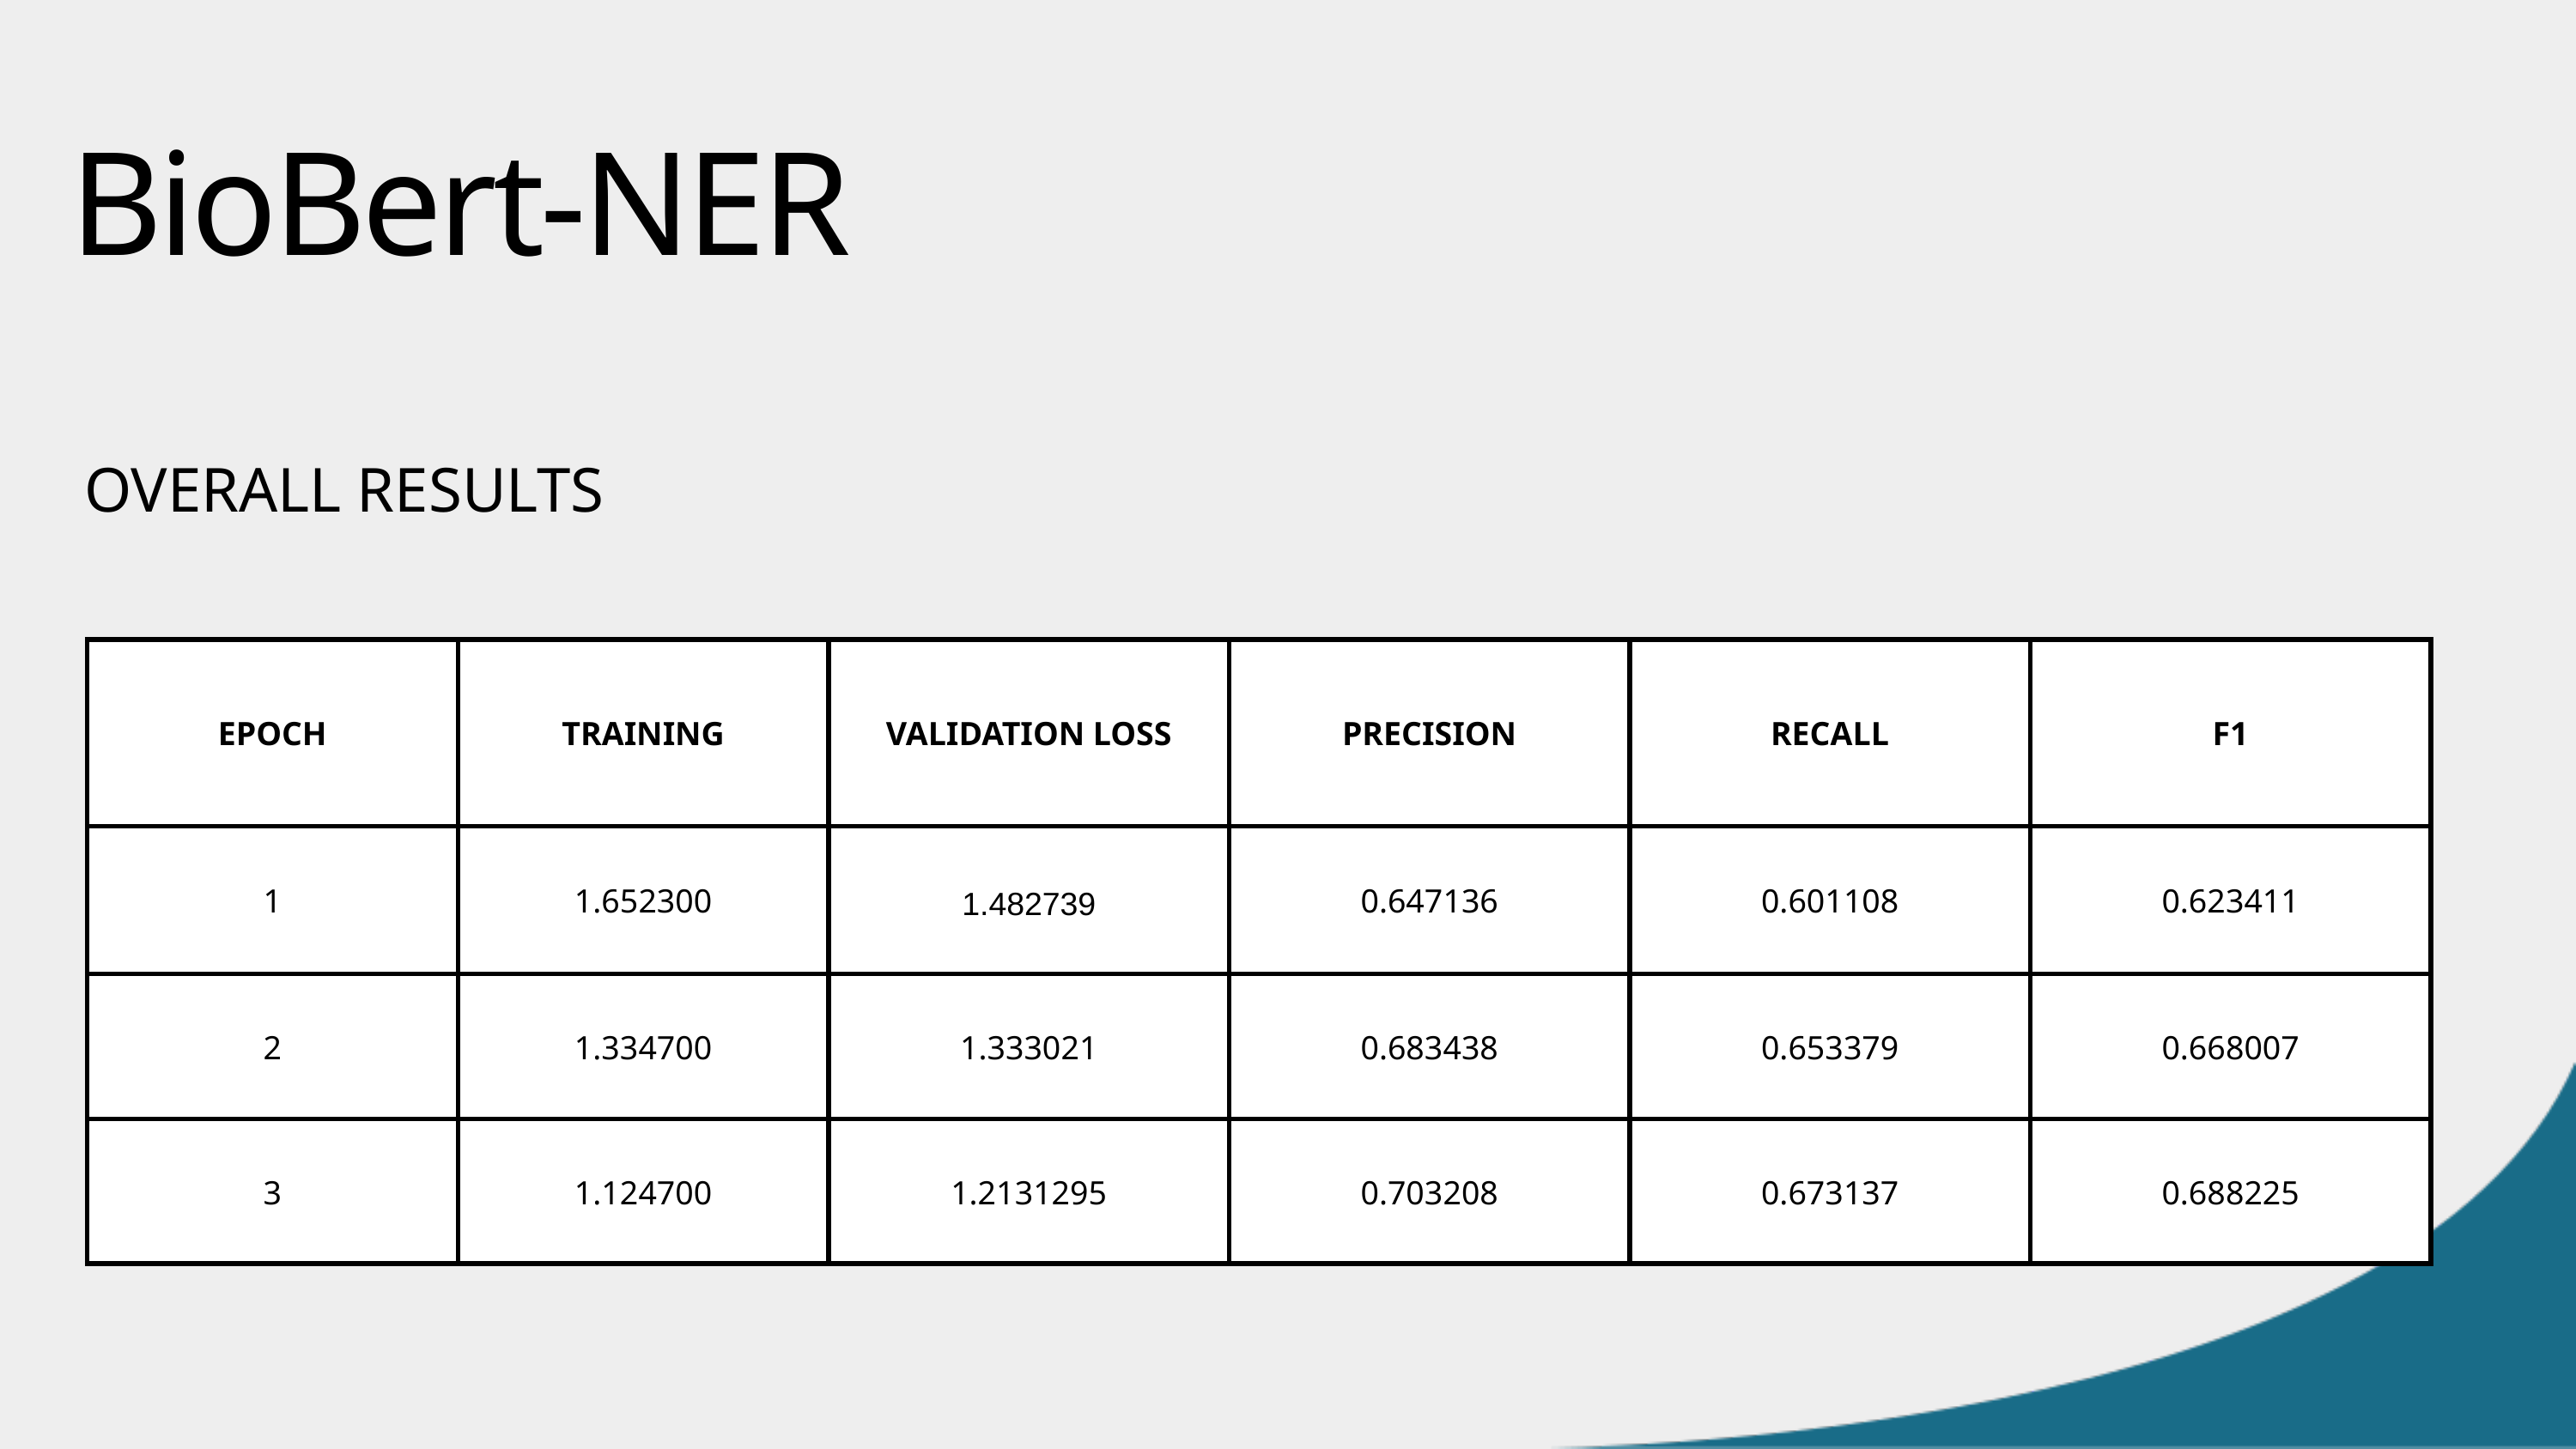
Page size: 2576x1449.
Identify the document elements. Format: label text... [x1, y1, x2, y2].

table_cell 0.668007 [2032, 976, 2428, 1117]
table_cell 0.703208 [1231, 1121, 1627, 1261]
table_cell 1.2131295 [831, 1121, 1227, 1261]
table_cell 3 [89, 1121, 456, 1261]
table_cell 0.601108 [1632, 828, 2028, 972]
table_cell 1.482739 [831, 828, 1227, 972]
table_cell 1.124700 [460, 1121, 826, 1261]
text_box [1545, 1062, 2576, 1449]
table_header TRAINING [460, 642, 826, 824]
table_cell 1 [89, 828, 456, 972]
table_header F1 [2032, 642, 2428, 824]
table_cell 1.334700 [460, 976, 826, 1117]
table_cell 2 [89, 976, 456, 1117]
table_header RECALL [1632, 642, 2028, 824]
table_cell 1.333021 [831, 976, 1227, 1117]
table_cell 0.653379 [1632, 976, 2028, 1117]
table_cell 0.683438 [1231, 976, 1627, 1117]
table_cell 1.652300 [460, 828, 826, 972]
table_cell 0.688225 [2032, 1121, 2428, 1261]
table_cell 0.673137 [1632, 1121, 2028, 1261]
table_header PRECISION [1231, 642, 1627, 824]
table_header EPOCH [89, 642, 456, 824]
text_box OVERALL RESULTS [70, 439, 619, 524]
table_cell 0.623411 [2032, 828, 2428, 972]
table_header VALIDATION LOSS [831, 642, 1227, 824]
table_cell 0.647136 [1231, 828, 1627, 972]
text_box BioBert-NER [70, 112, 1078, 284]
